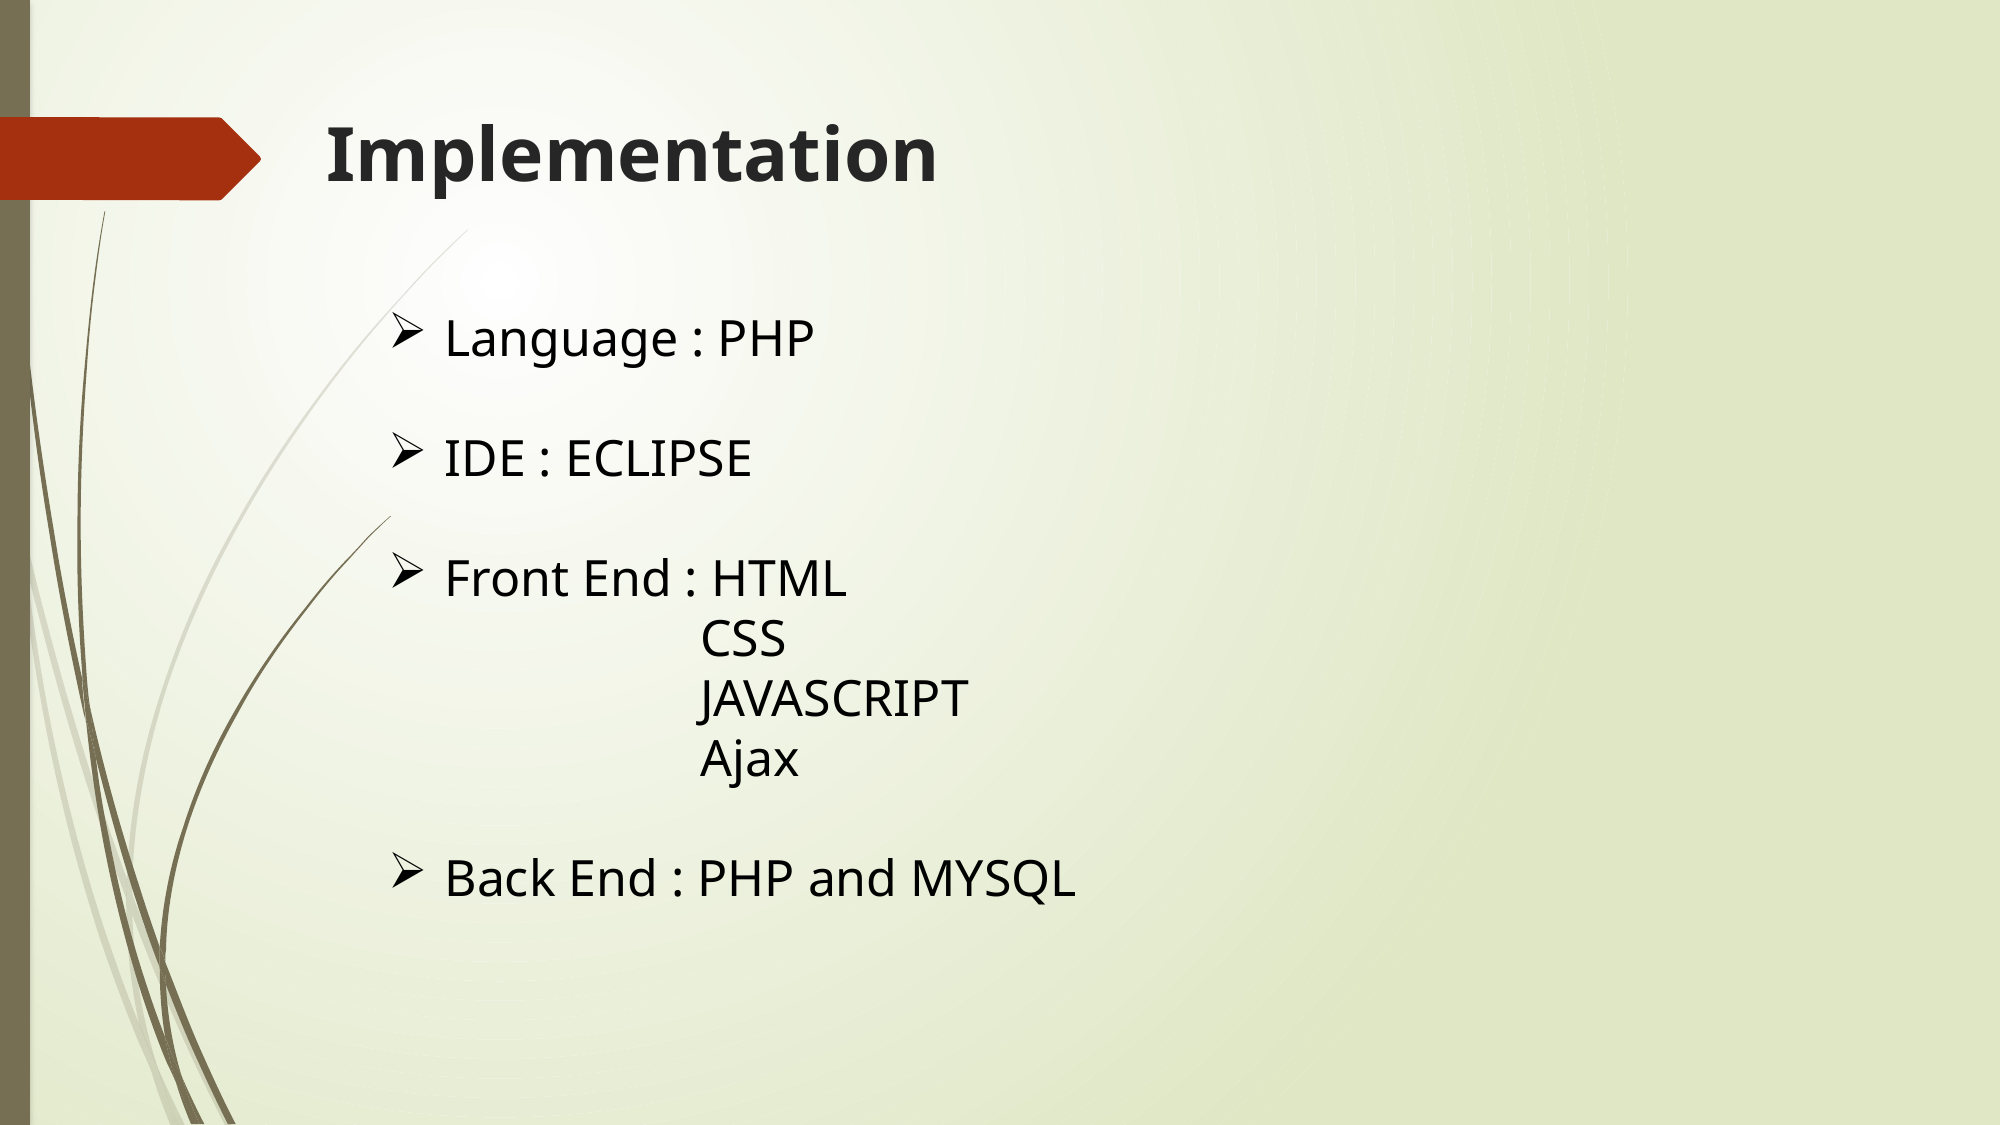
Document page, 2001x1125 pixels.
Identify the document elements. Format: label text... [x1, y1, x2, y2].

text_box Language : PHP IDE : ECLIPSE Front End : HTML CSS JAVASCRIPT Ajax Back End : PHP and MYSQL [373, 238, 1153, 1125]
title Implementation [311, 98, 1092, 330]
